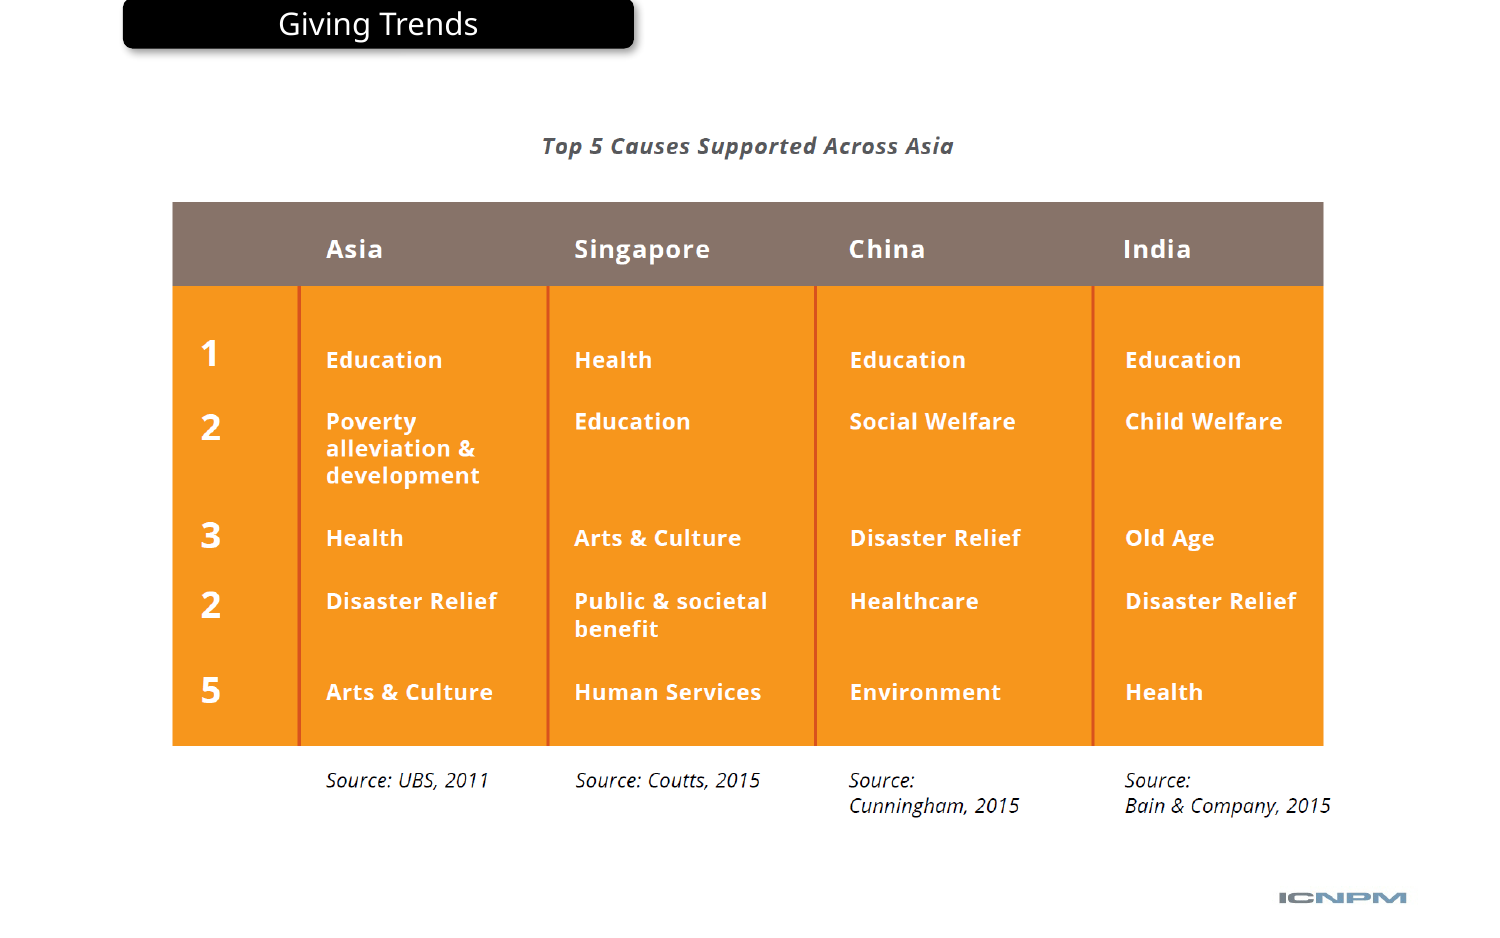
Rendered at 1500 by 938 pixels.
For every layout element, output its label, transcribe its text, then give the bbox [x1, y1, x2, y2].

picture [1264, 886, 1423, 909]
picture [168, 119, 1332, 819]
text_box Giving Trends [122, 0, 634, 49]
